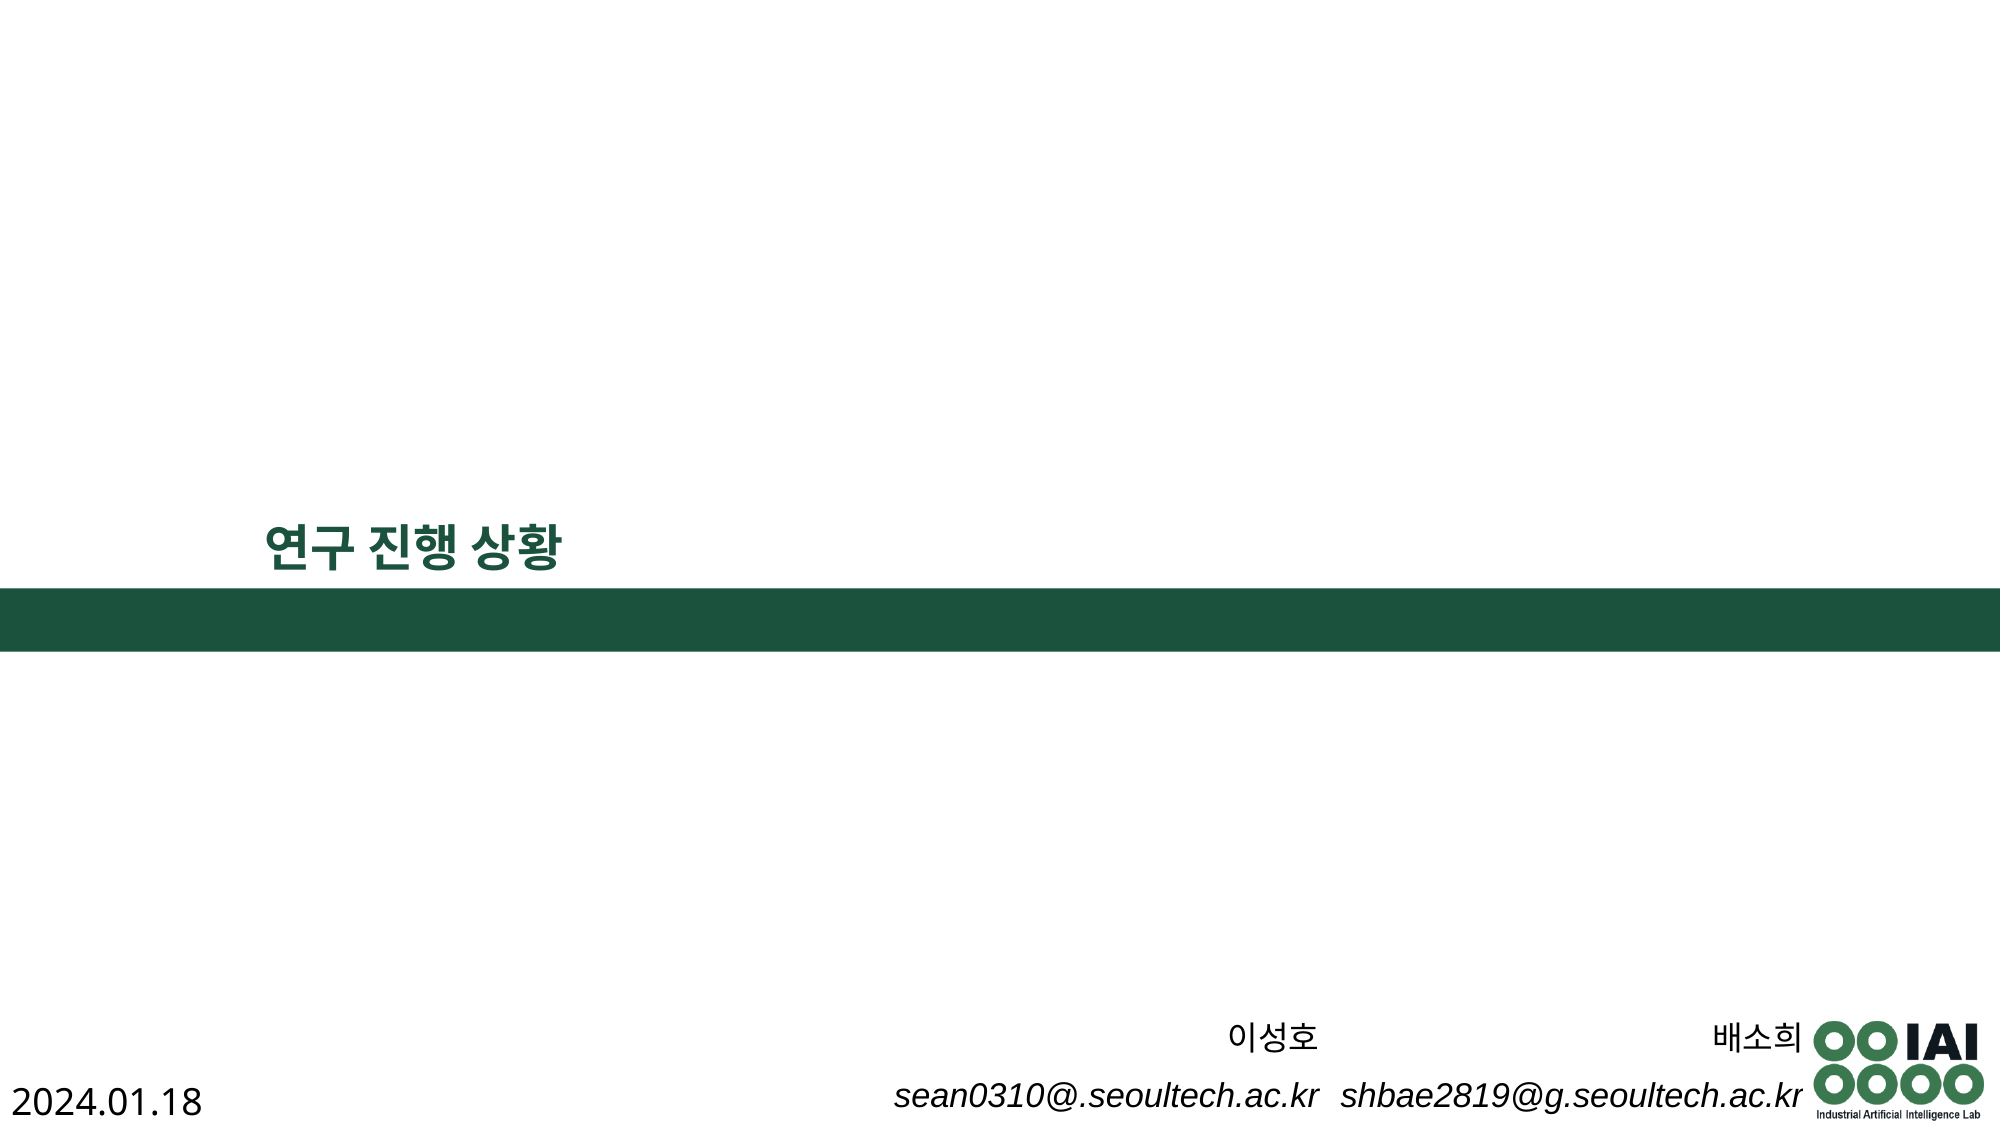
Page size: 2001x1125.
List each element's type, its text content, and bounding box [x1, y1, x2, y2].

text_box [0, 588, 262, 652]
text_box 배소희 shbae2819@g.seoultech.ac.kr [1332, 1000, 1804, 1114]
picture [1803, 1015, 1992, 1125]
text_box 2024.01.18 [8, 1075, 240, 1123]
title 연구 진행 상황 [262, 514, 2000, 705]
text_box 이성호 sean0310@.seoultech.ac.kr [848, 1000, 1319, 1114]
